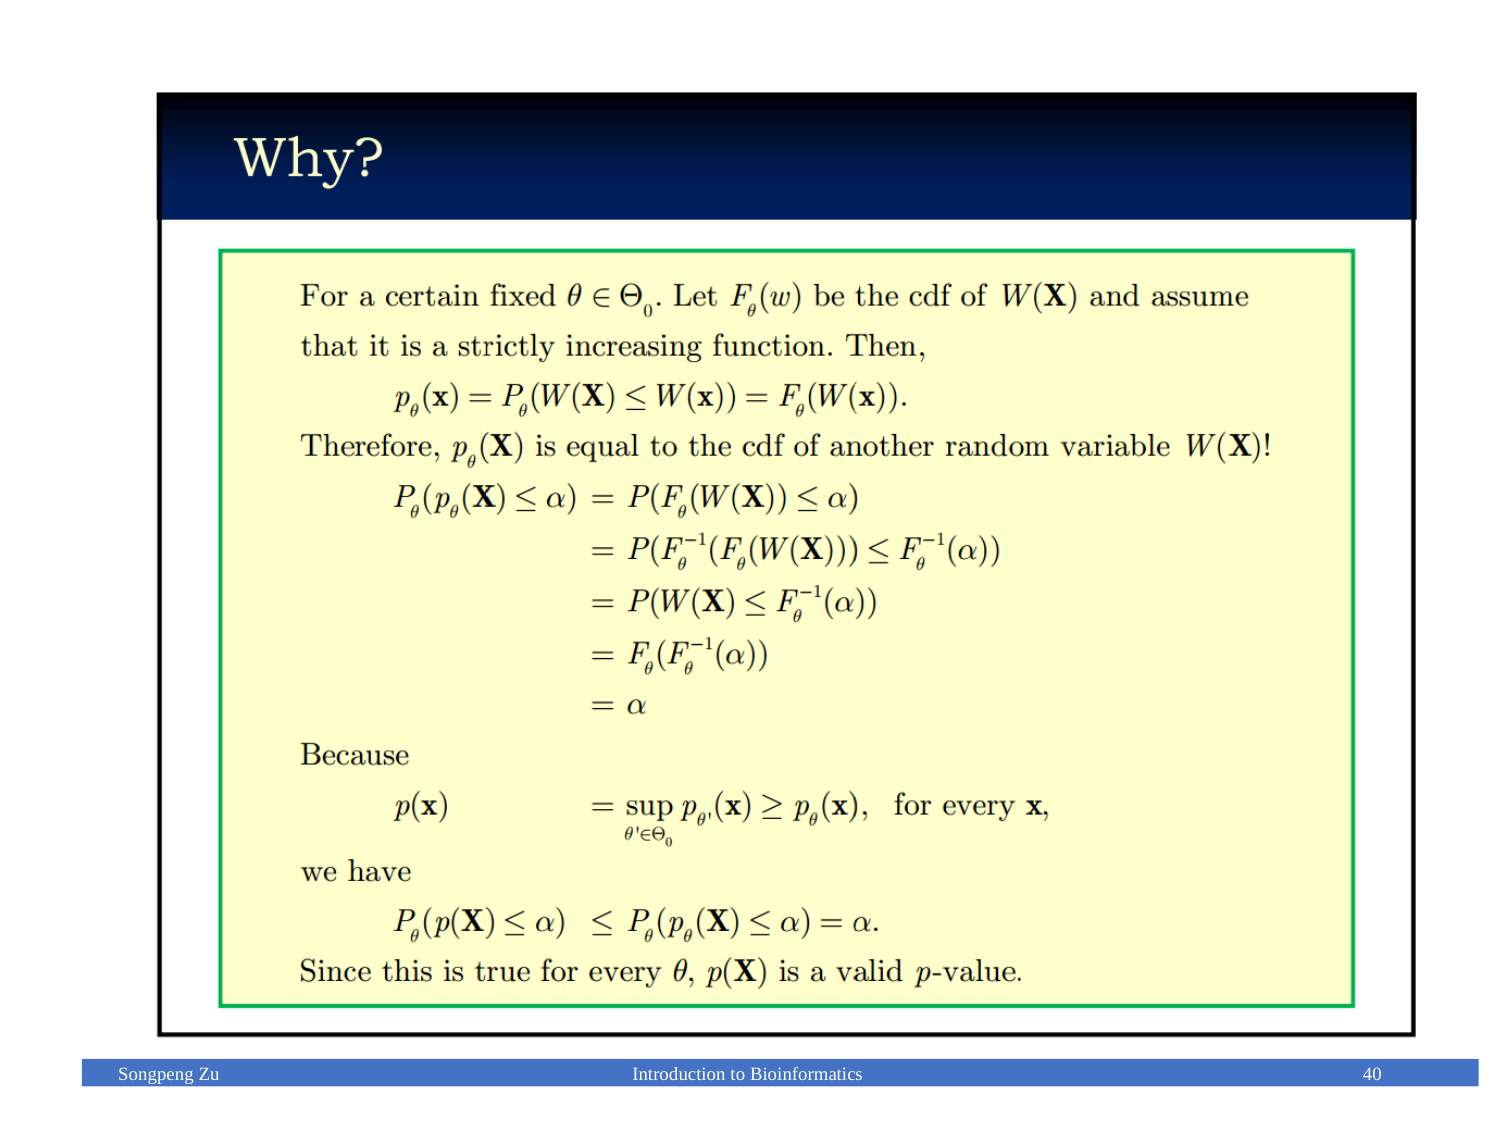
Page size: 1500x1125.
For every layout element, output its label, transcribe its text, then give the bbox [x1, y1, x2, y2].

footer Introduction to Bioinformatics [496, 1043, 1004, 1103]
slide_number Songpeng Zu [103, 1042, 441, 1103]
slide_number 40 [1059, 1043, 1397, 1103]
picture [123, 74, 1444, 1043]
